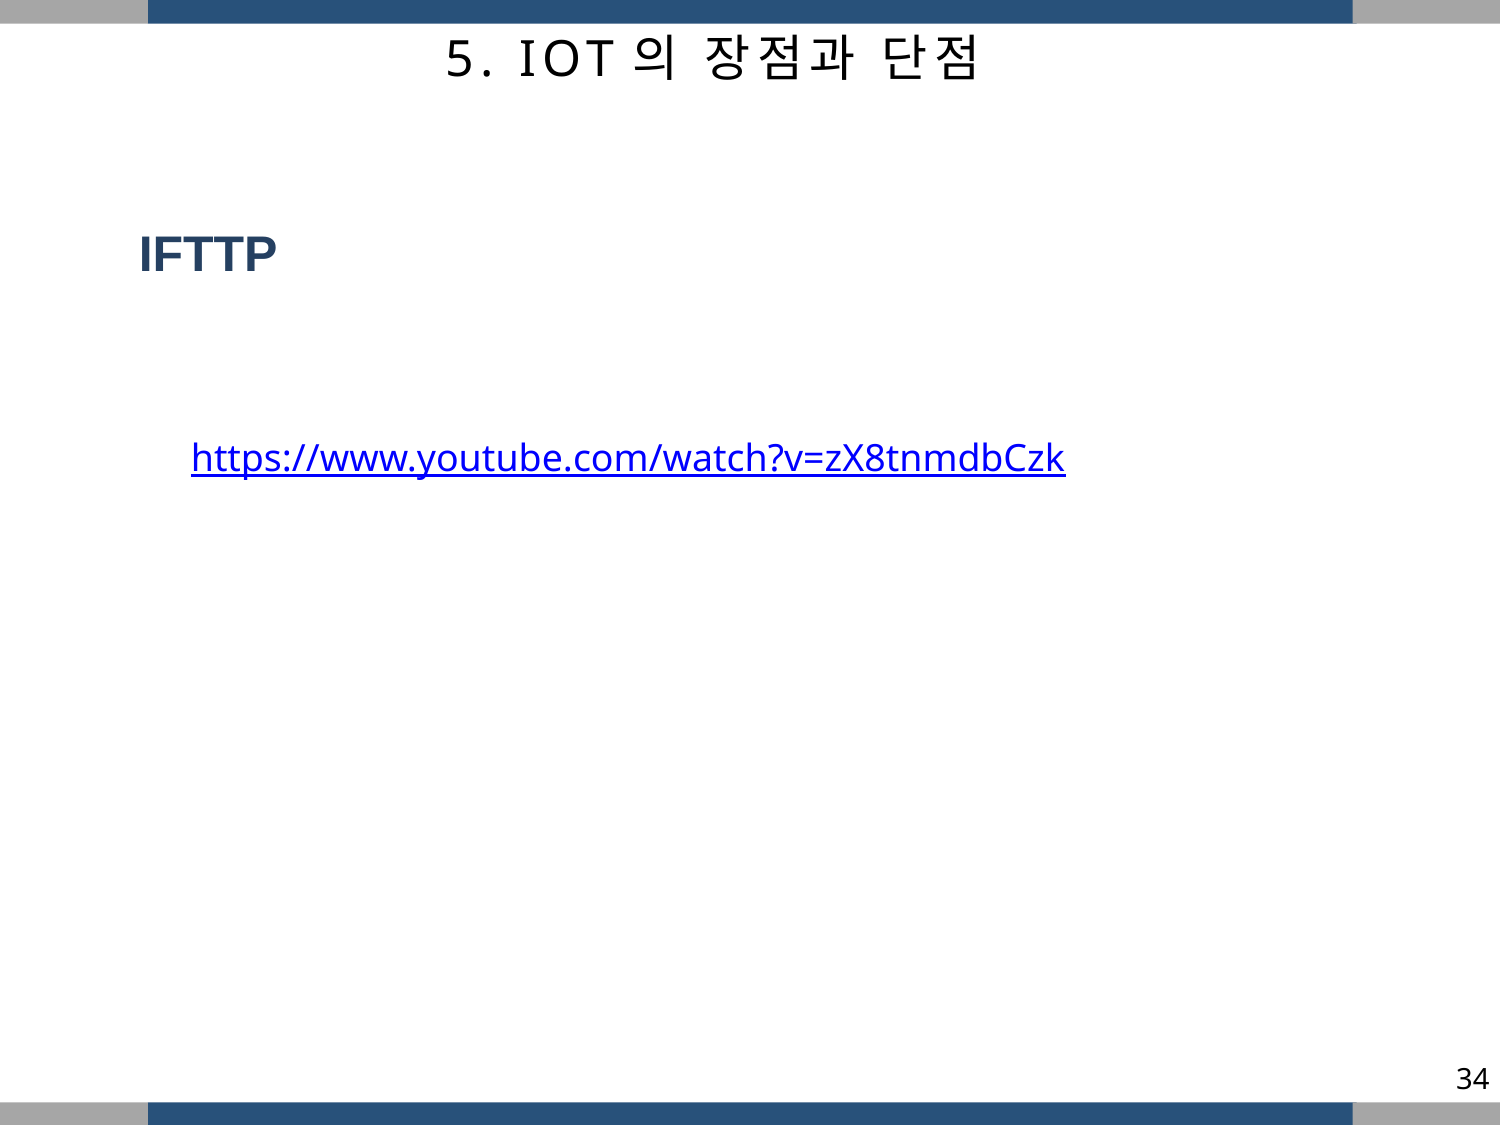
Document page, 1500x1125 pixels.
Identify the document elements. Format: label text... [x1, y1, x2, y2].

text_box 5. IOT의 장점과 단점 [430, 19, 1063, 94]
text_box 34 [1325, 1052, 1500, 1103]
text_box IFTTP [123, 184, 1372, 290]
text_box https://www.youtube.com/watch?v=zX8tnmdbCzk [176, 426, 1239, 492]
